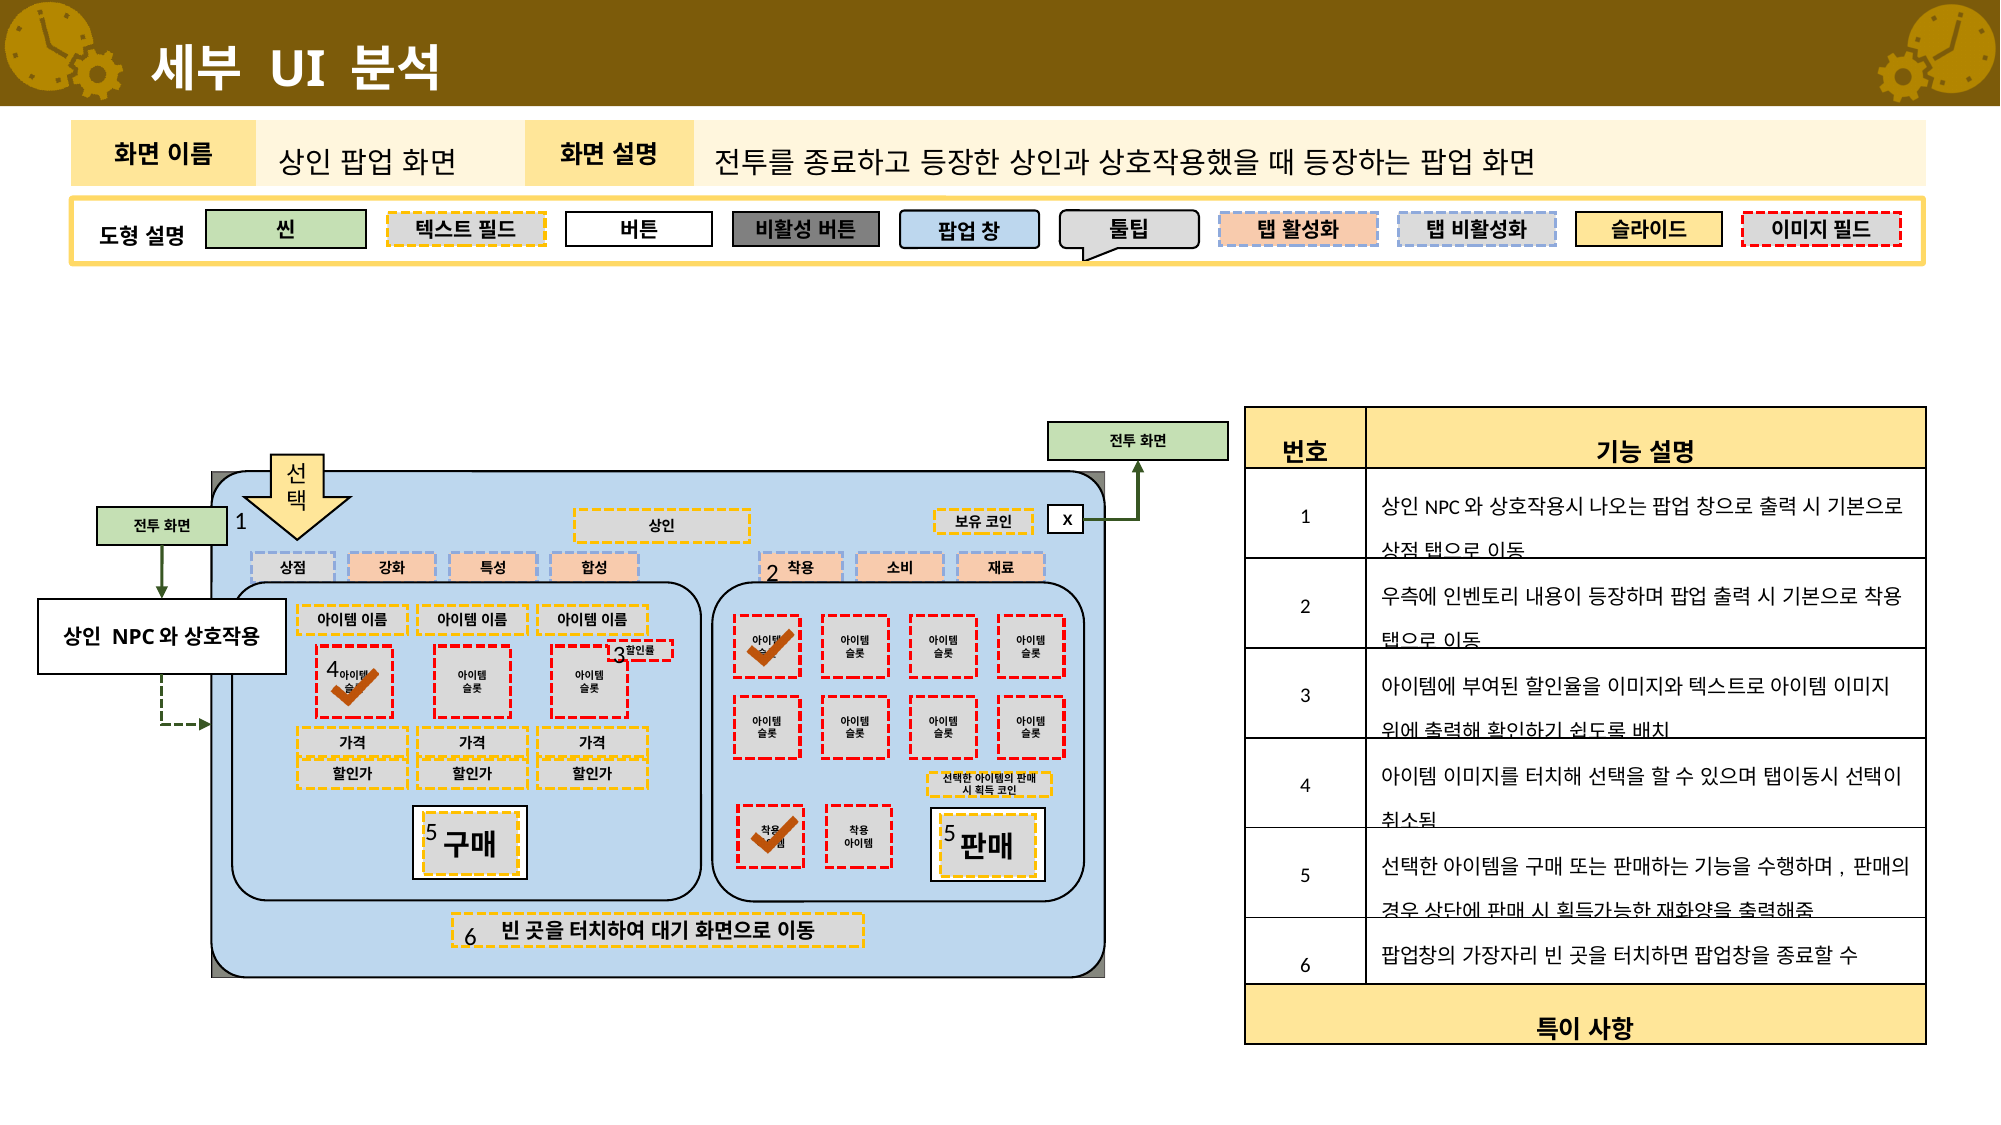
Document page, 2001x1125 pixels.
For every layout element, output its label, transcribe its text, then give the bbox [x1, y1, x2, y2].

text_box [297, 605, 673, 880]
list 전투를 종료하고 등장한 상인과 상호작용했을 때 등장하는 팝업 화면 [699, 120, 1914, 187]
table_cell 선택한 아이템을 구매 또는 판매하는 기능을 수행하며, 판매의 경우 상단에 판매 시 획득가능한 재화양을 출력해줌 [1367, 828, 1925, 917]
table_cell 5 [1246, 828, 1365, 917]
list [211, 471, 1105, 978]
table_cell 팝업창의 가장자리 빈 곳을 터치하면 팝업창을 종료할 수 있음을 알려주는 텍스트와 함께 상단에 x버튼을 배치 [1367, 918, 1925, 983]
text_box 세부 UI 분석 [135, 12, 1861, 91]
table_cell 상인NPC와 상호작용시 나오는 팝업 창으로 출력 시 기본으로 상점 탭으로 이동 [1367, 469, 1925, 557]
list 상인 팝업 화면 [263, 120, 524, 187]
text_box 상인 NPC와 상호작용 [37, 598, 211, 675]
table_cell 아이템 이미지를 터치해 선택을 할 수 있으며 탭이동시 선택이 취소됨 [1367, 739, 1925, 827]
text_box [734, 615, 1064, 759]
table_cell 2 [1246, 559, 1365, 647]
table_cell 1 [1246, 469, 1365, 557]
picture [741, 626, 795, 671]
table_cell 아이템에 부여된 할인율을 이미지와 텍스트로 아이템 이미지 위에 출력해 확인하기 쉽도록 배치 [1367, 649, 1925, 737]
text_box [737, 805, 892, 868]
table_cell 6 [1246, 918, 1365, 983]
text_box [1082, 459, 1139, 520]
table_cell 우측에 인벤토리 내용이 등장하며 팝업 출력 시 기본으로 착용 탭으로 이동 [1367, 559, 1925, 647]
table_header 특이 사항 [1246, 985, 1925, 1043]
text_box 선택 [269, 453, 325, 471]
table_cell 3 [1246, 649, 1365, 737]
text_box 전투 화면 [96, 506, 211, 546]
text_box 전투 화면 [1047, 421, 1229, 461]
table_cell 4 [1246, 739, 1365, 827]
table_header 기능 설명 [1367, 408, 1925, 467]
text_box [161, 674, 212, 724]
table_header 번호 [1246, 408, 1365, 467]
